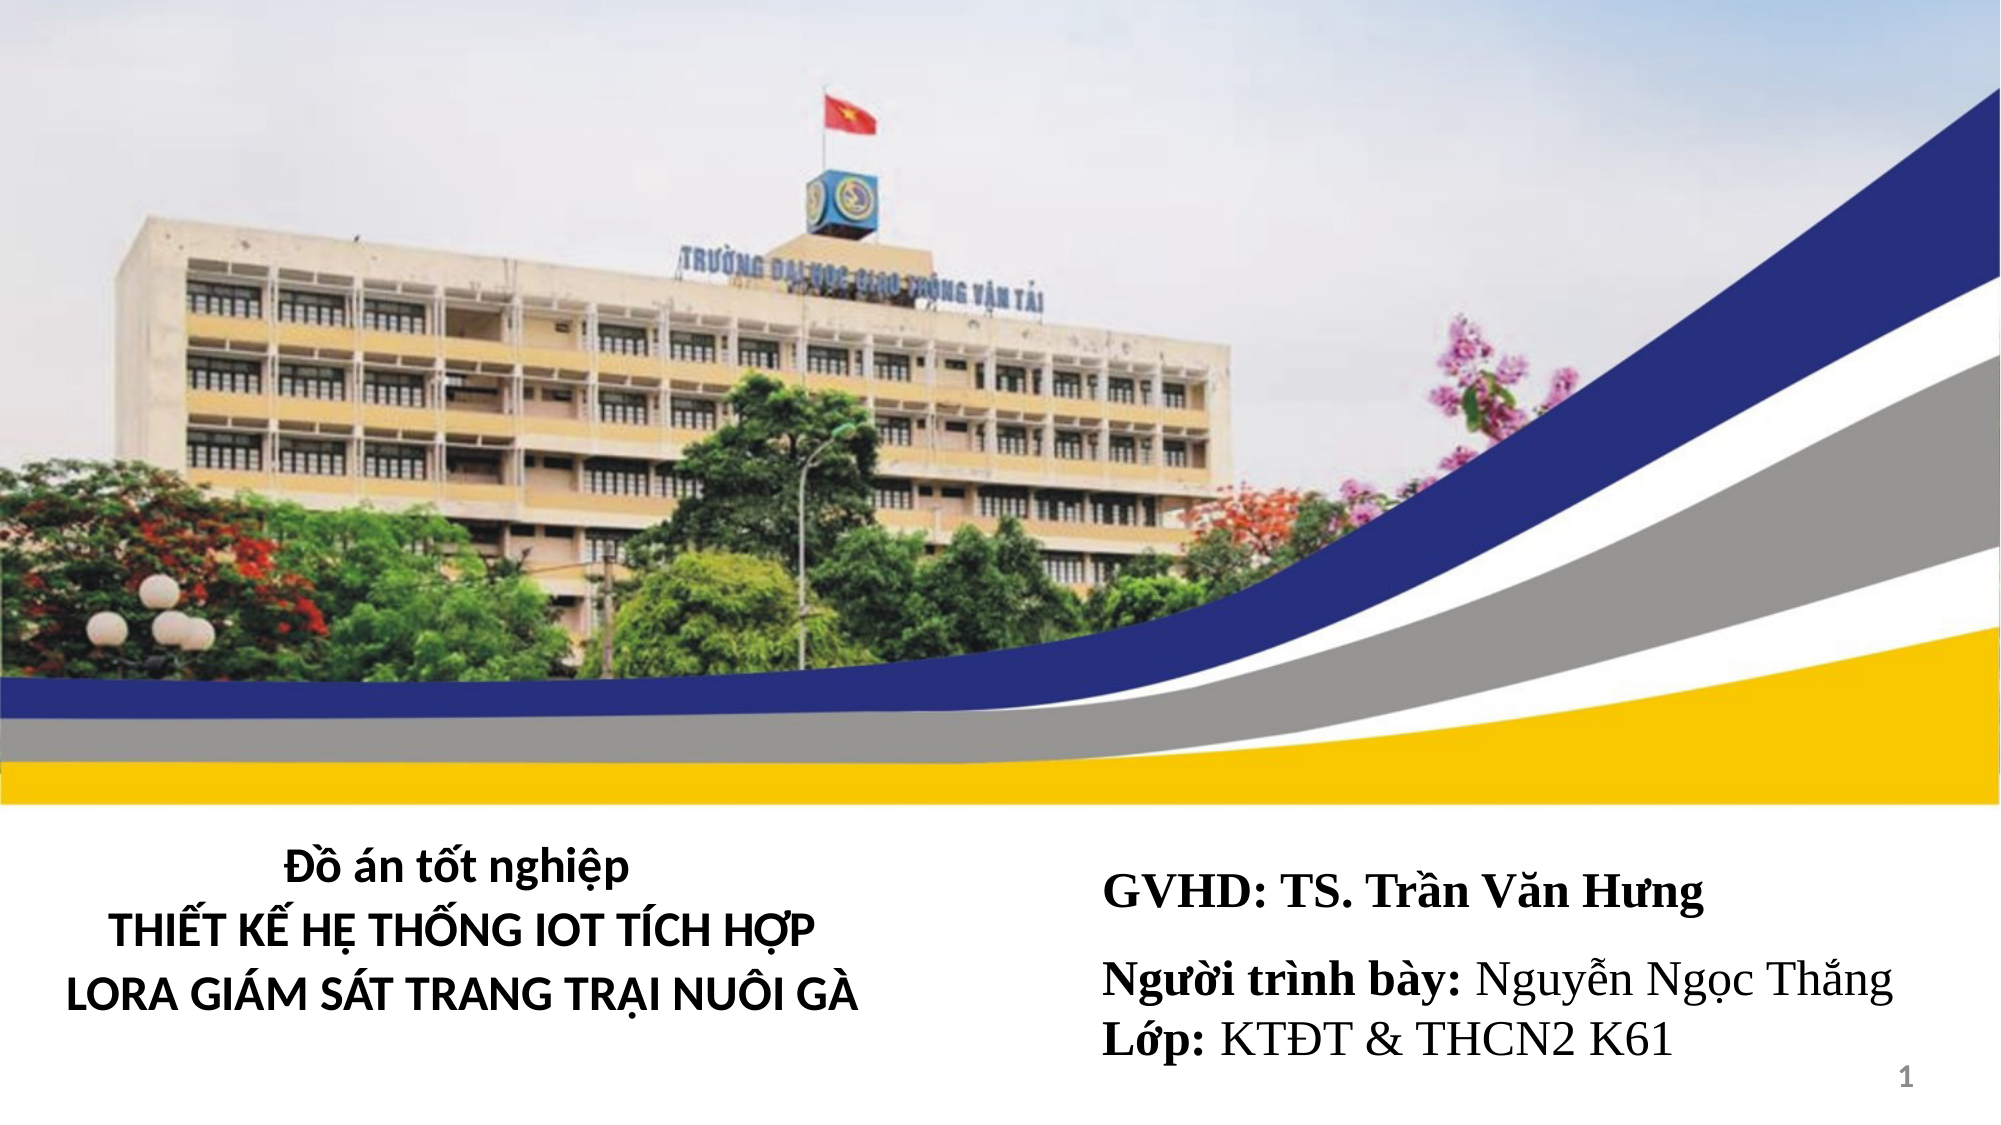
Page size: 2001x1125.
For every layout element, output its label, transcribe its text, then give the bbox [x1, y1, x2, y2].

picture [0, 0, 2001, 1125]
text_box GVHD: TS. Trần Văn Hưng [1087, 850, 1963, 926]
text_box Người trình bày: Nguyễn Ngọc Thắng Lớp: KTĐT & THCN2 K61 [1087, 878, 1911, 1074]
text_box Đồ án tốt nghiệp THIẾT KẾ HỆ THỐNG IOT TÍCH HỢP LORA GIÁM SÁT TRANG TRẠI NUÔI GÀ [37, 824, 888, 1029]
slide_number 1 [1462, 1043, 1930, 1104]
